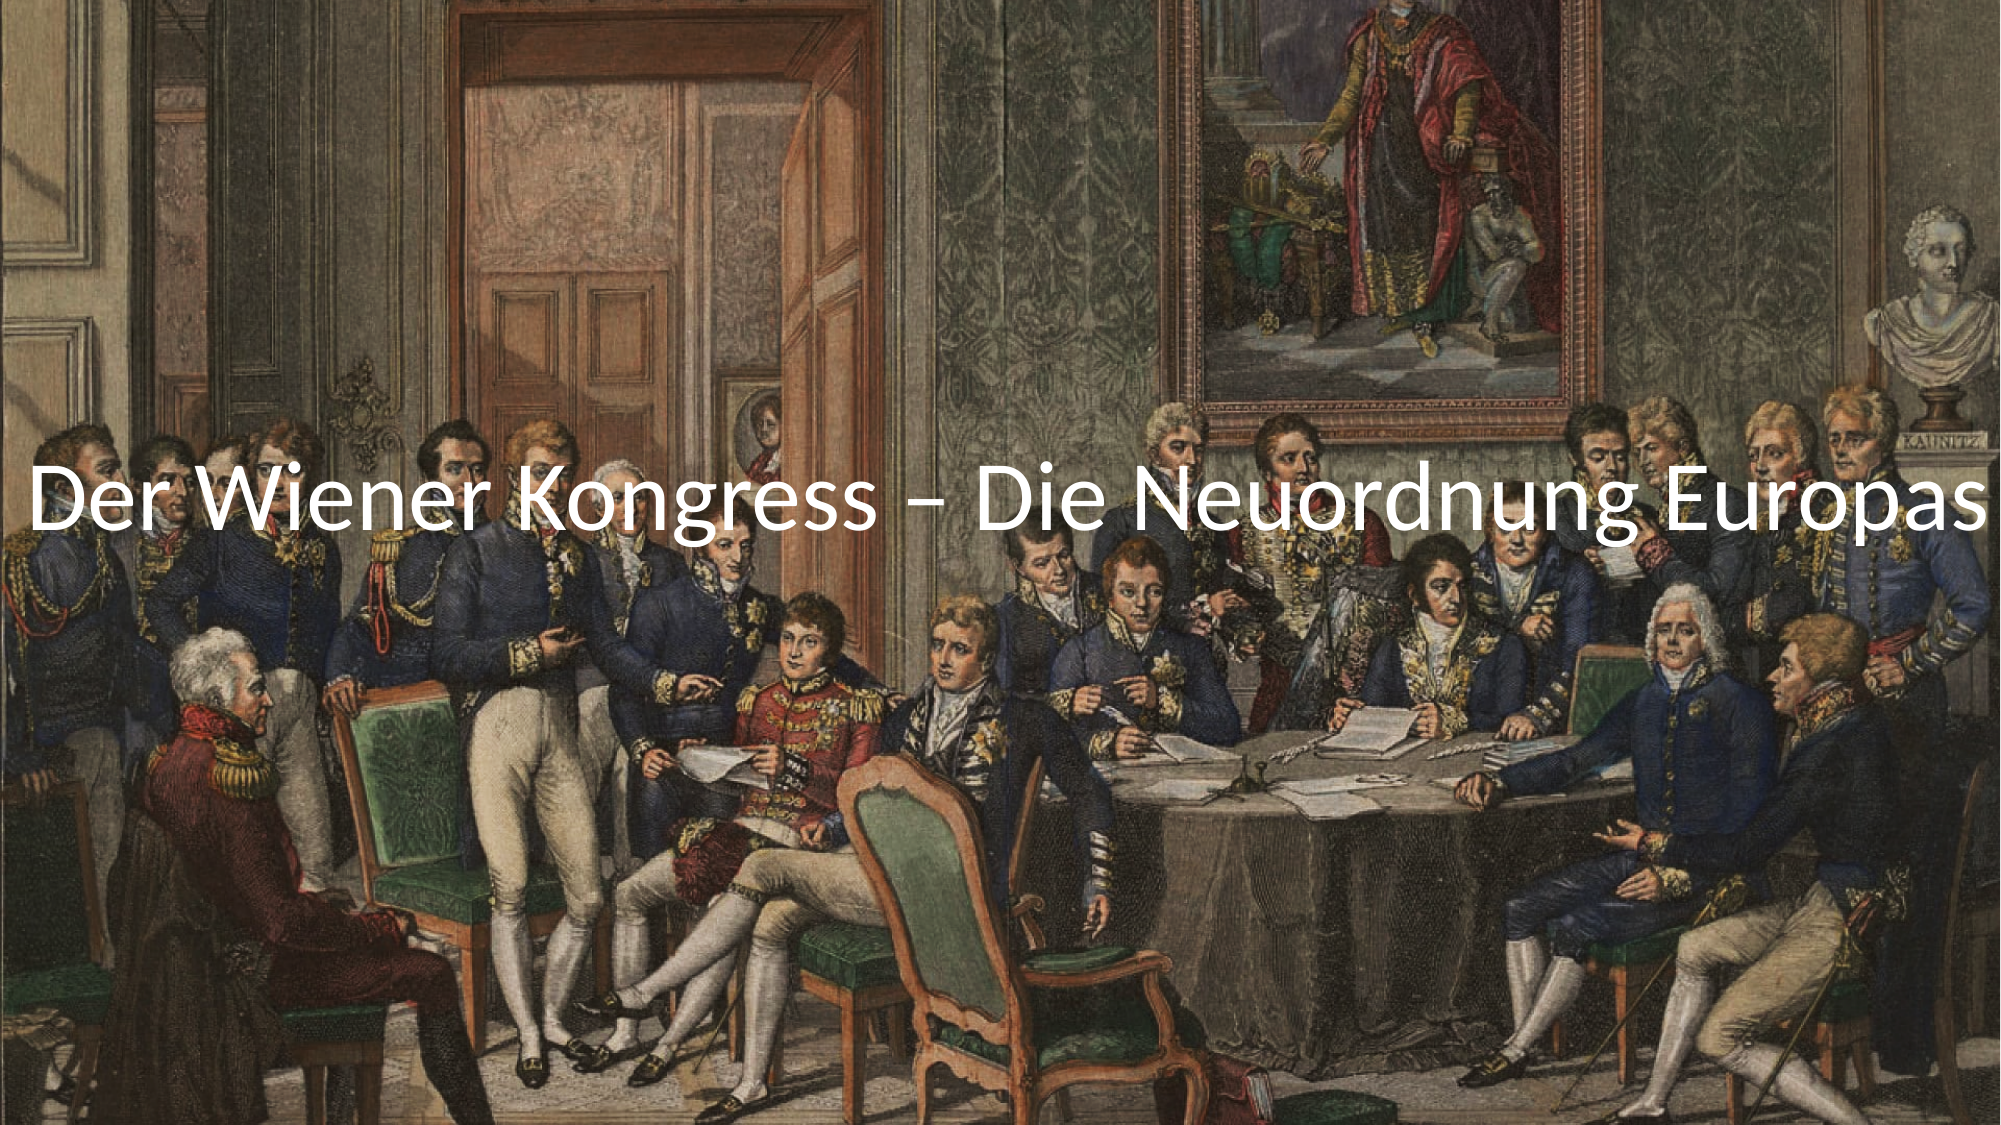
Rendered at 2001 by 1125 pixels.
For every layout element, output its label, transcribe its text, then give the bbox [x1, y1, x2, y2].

text_box Der Wiener Kongress – Die Neuordnung Europas [11, 423, 2000, 558]
picture [0, 0, 2001, 1125]
